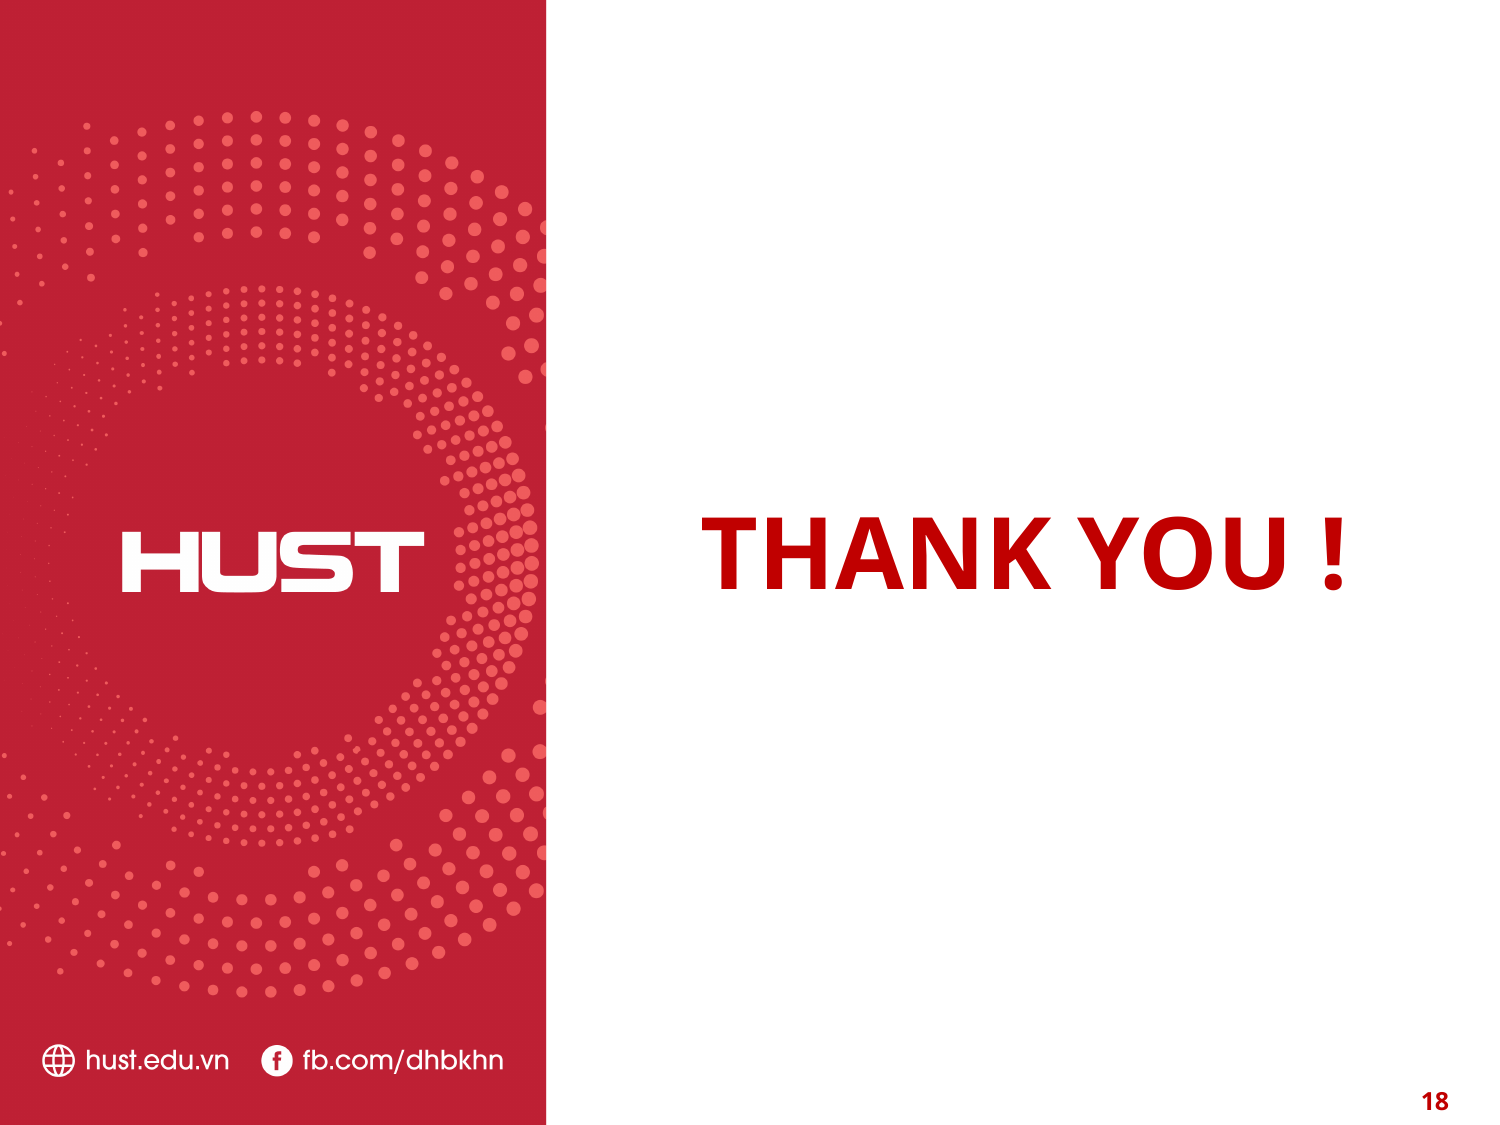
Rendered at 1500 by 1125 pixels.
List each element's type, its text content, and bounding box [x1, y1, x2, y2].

slide_number 18 [1126, 1078, 1464, 1125]
picture [0, 0, 1500, 1125]
text_box THANK YOU ! [685, 495, 1375, 630]
